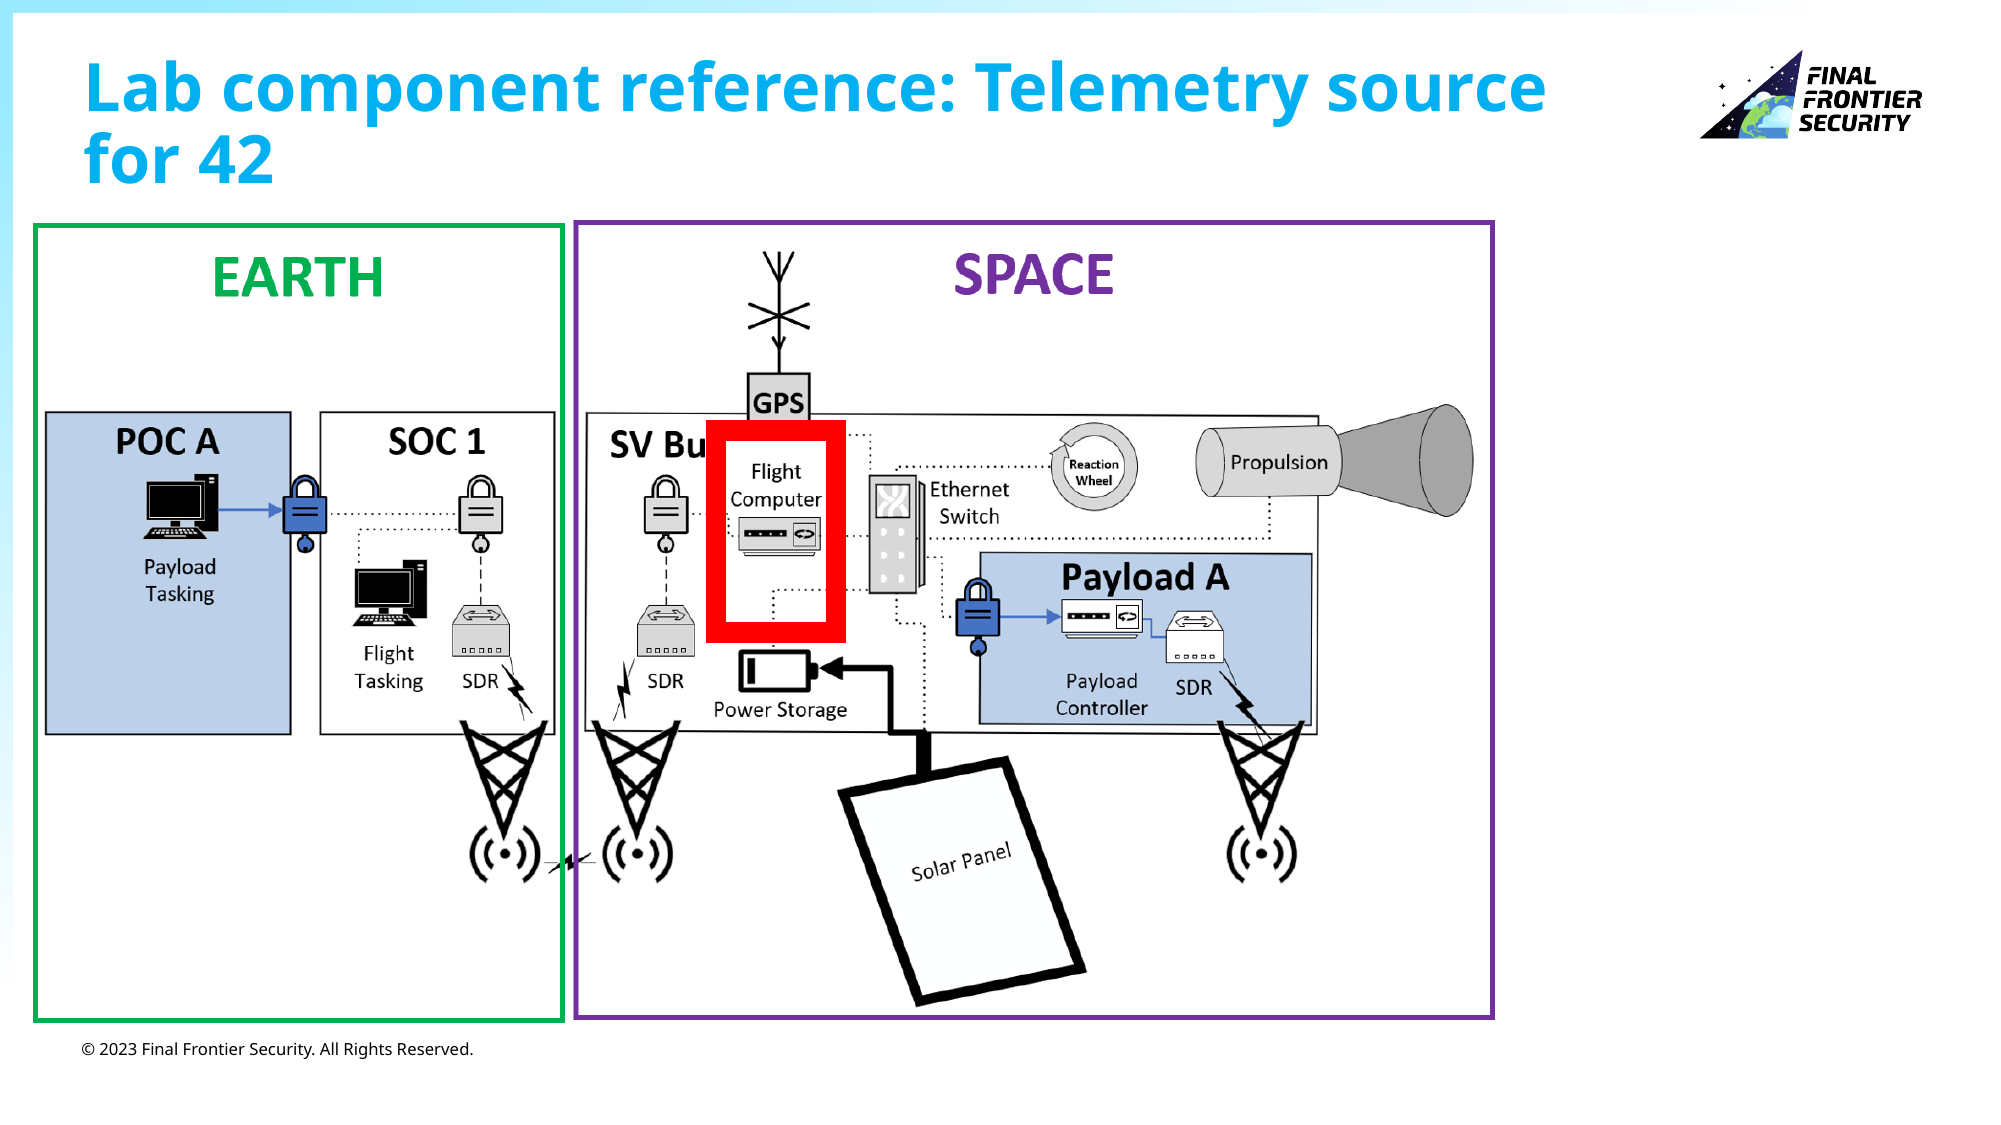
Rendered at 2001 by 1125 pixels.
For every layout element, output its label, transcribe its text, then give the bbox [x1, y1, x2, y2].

picture [28, 219, 1499, 1024]
picture [1690, 40, 1931, 148]
title Lab component reference: Telemetry source for 42 [83, 54, 1602, 220]
